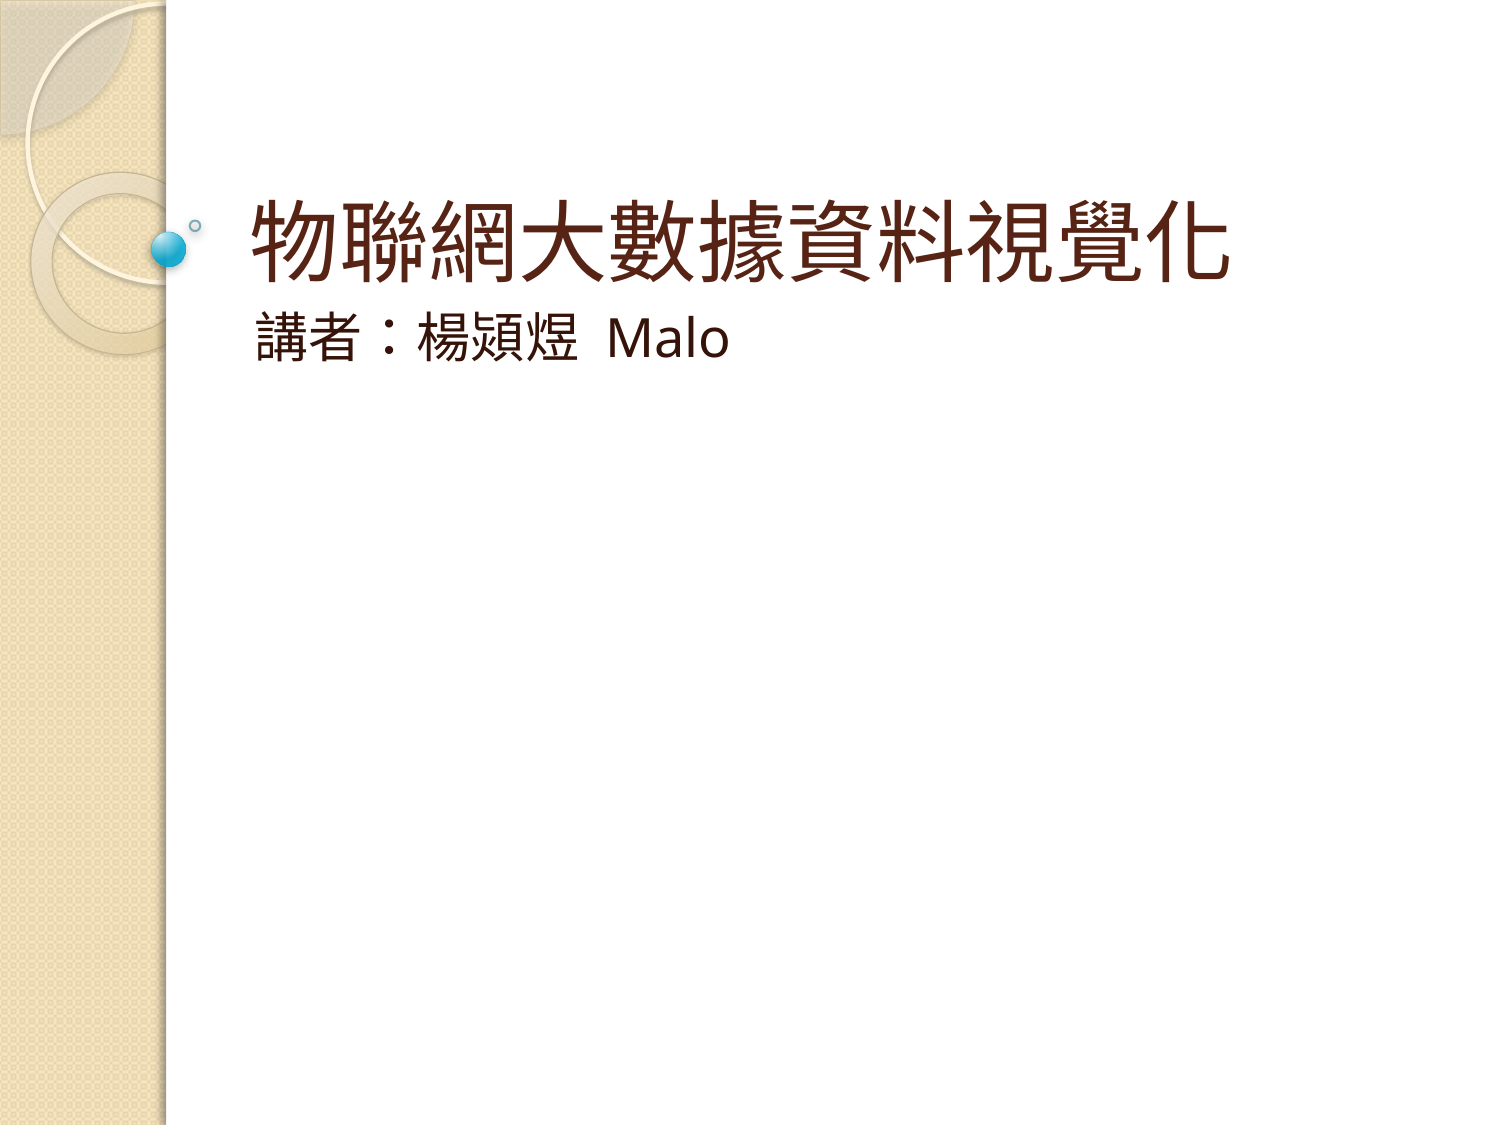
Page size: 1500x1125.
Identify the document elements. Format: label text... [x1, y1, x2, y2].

title 物聯網大數據資料視覺化 [234, 59, 1450, 301]
subtitle 講者：楊熲煜 Malo [234, 303, 1450, 591]
